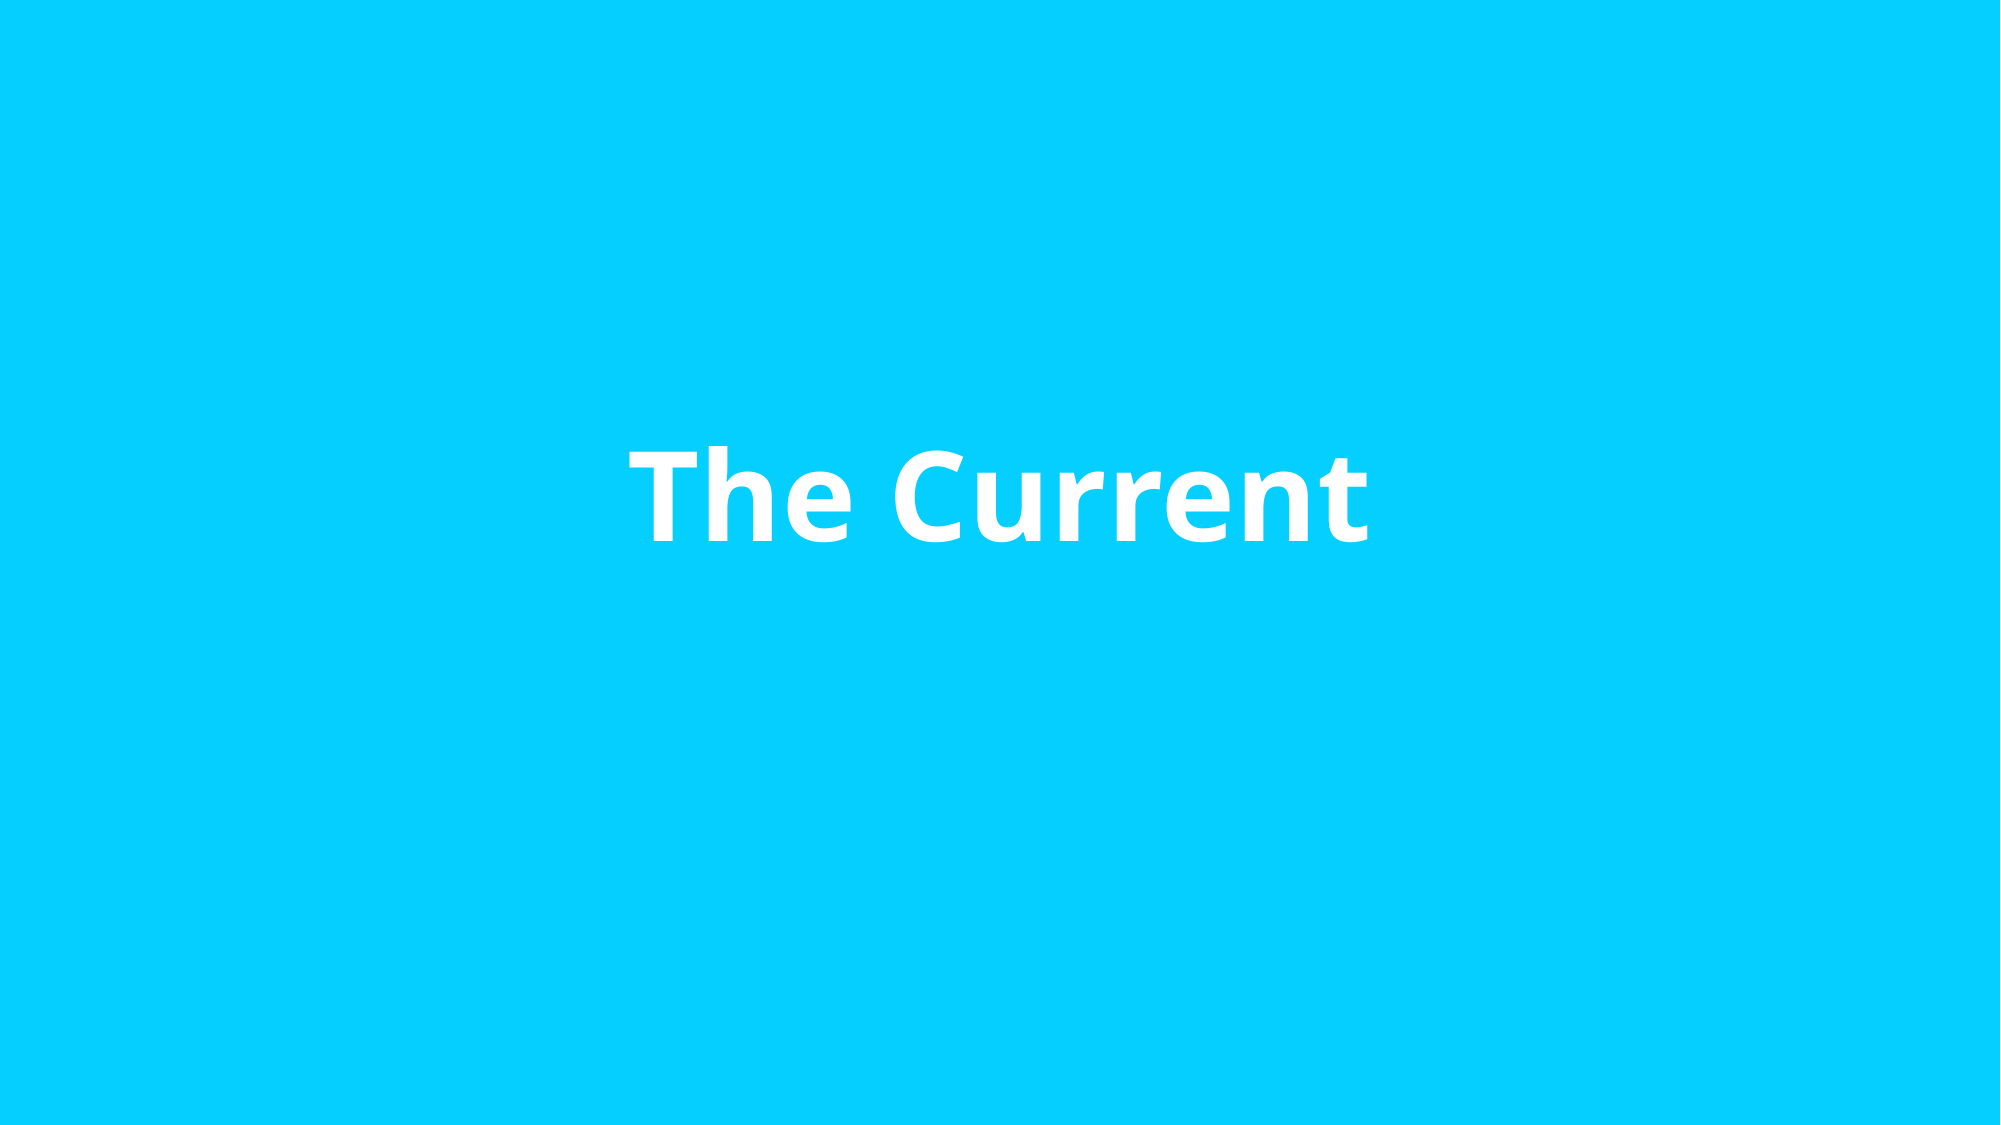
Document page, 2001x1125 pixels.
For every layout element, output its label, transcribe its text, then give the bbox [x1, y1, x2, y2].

title The Current [249, 184, 1750, 576]
